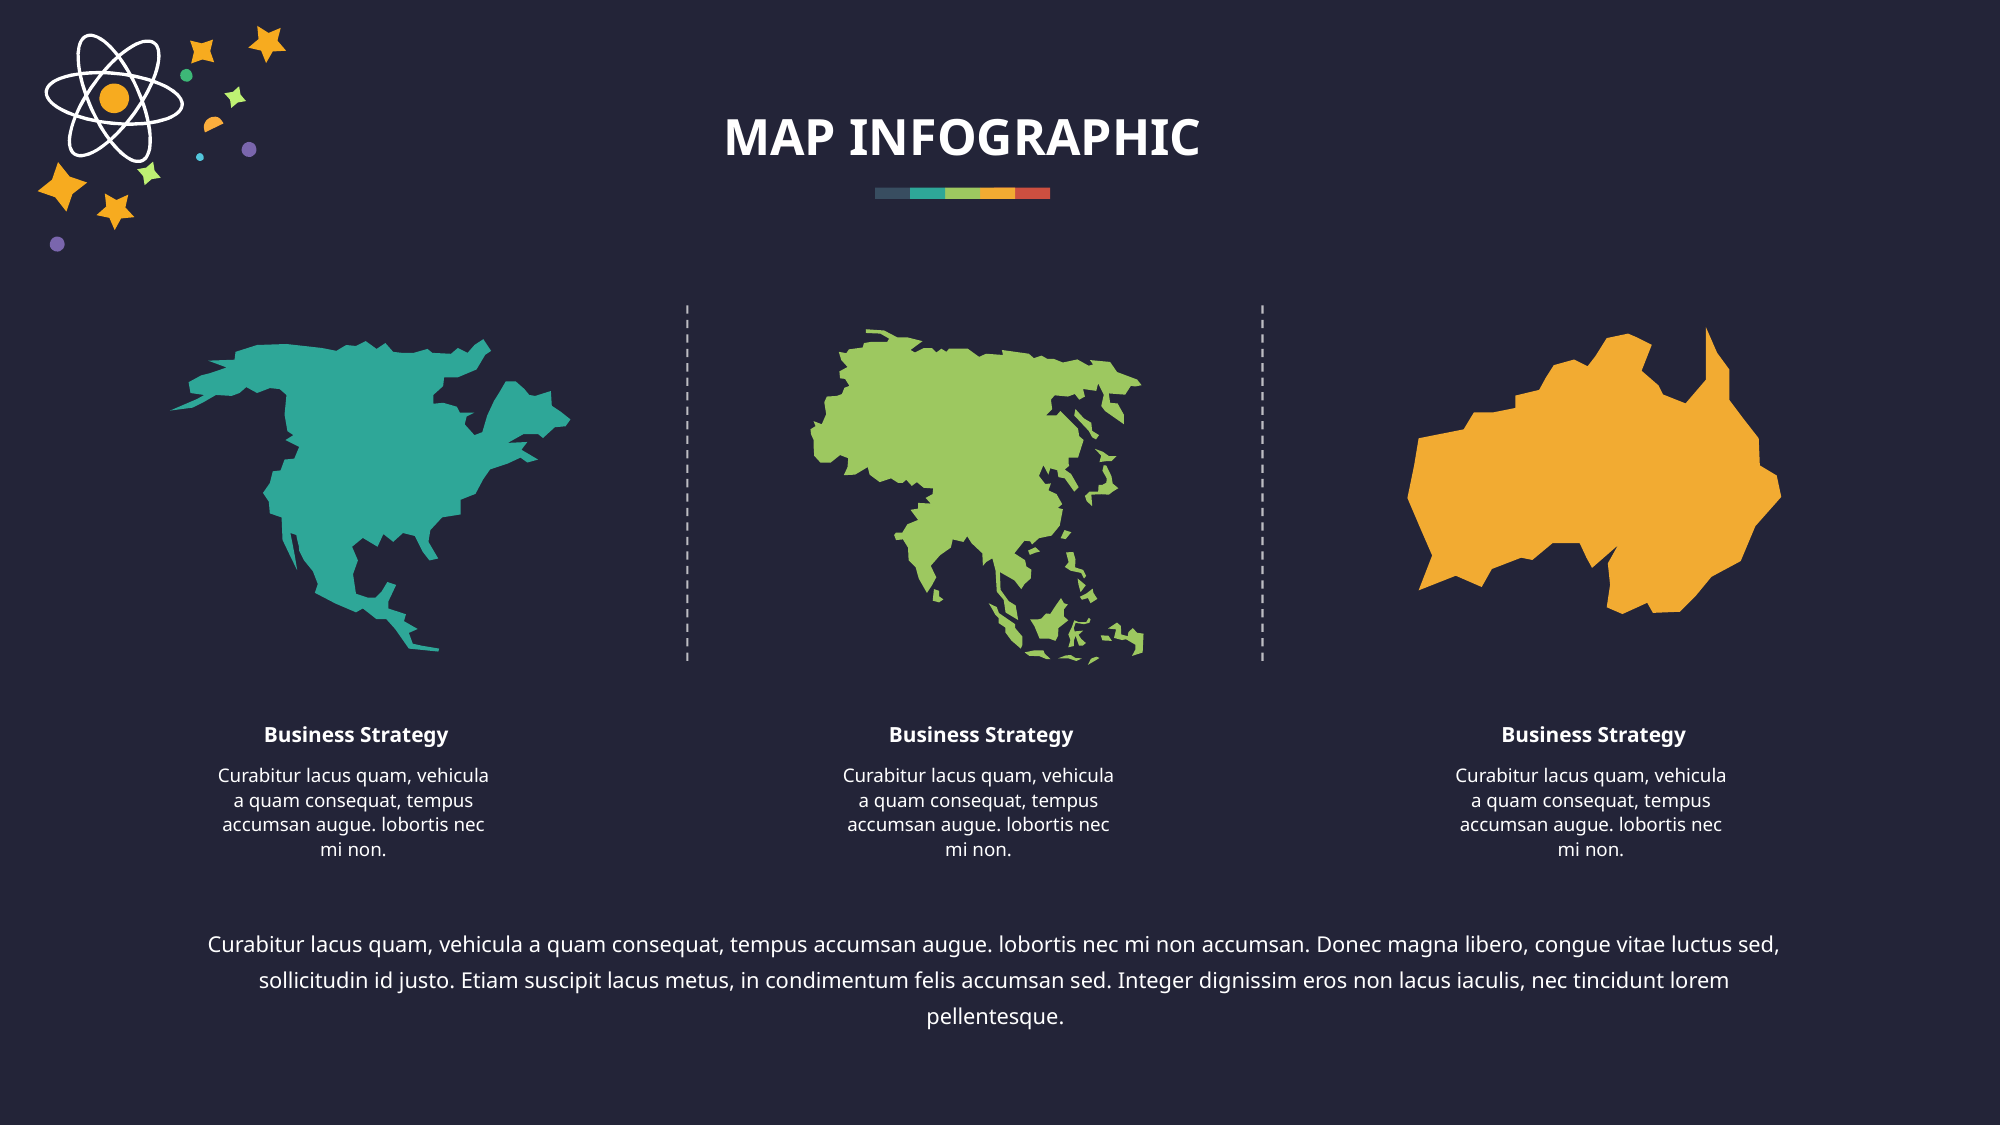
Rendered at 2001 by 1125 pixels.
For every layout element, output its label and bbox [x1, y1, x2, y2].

text_box [169, 305, 1782, 665]
text_box [687, 109, 1238, 172]
text_box [199, 725, 513, 848]
text_box [1437, 725, 1750, 848]
text_box [874, 187, 1050, 199]
text_box [178, 913, 1813, 1037]
text_box [824, 725, 1138, 848]
